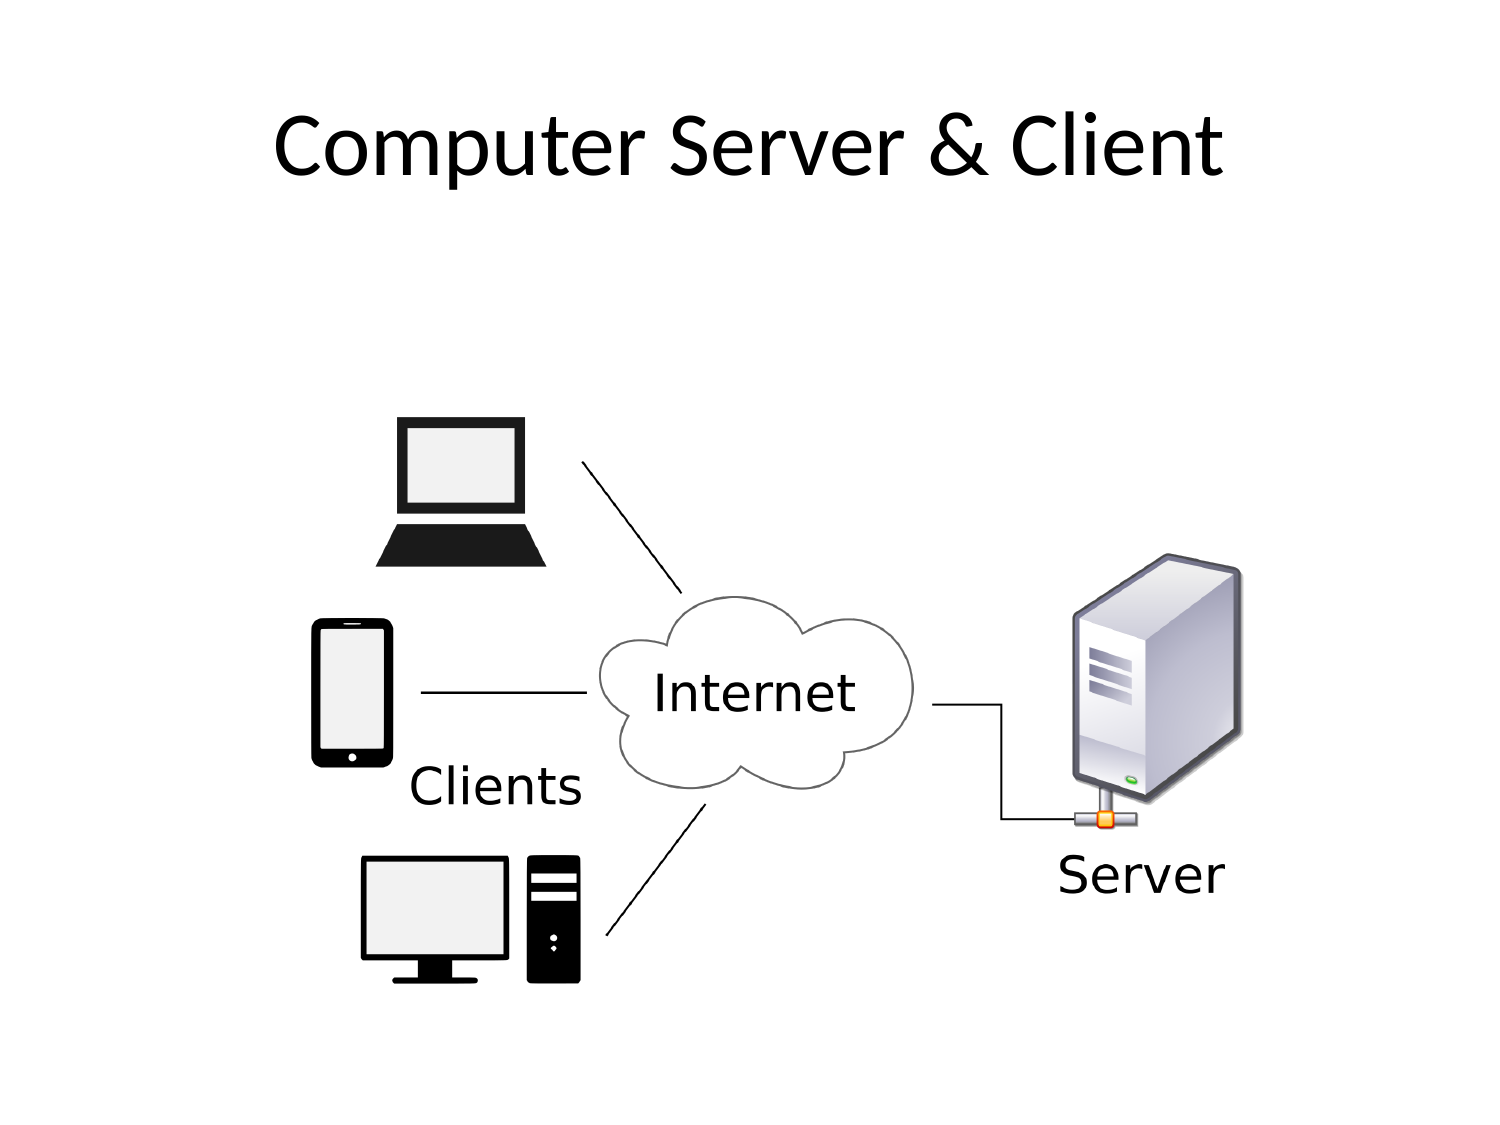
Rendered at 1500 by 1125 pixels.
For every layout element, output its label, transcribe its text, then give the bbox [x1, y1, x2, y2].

picture [222, 372, 1290, 1013]
title Computer Server & Client [75, 45, 1425, 233]
